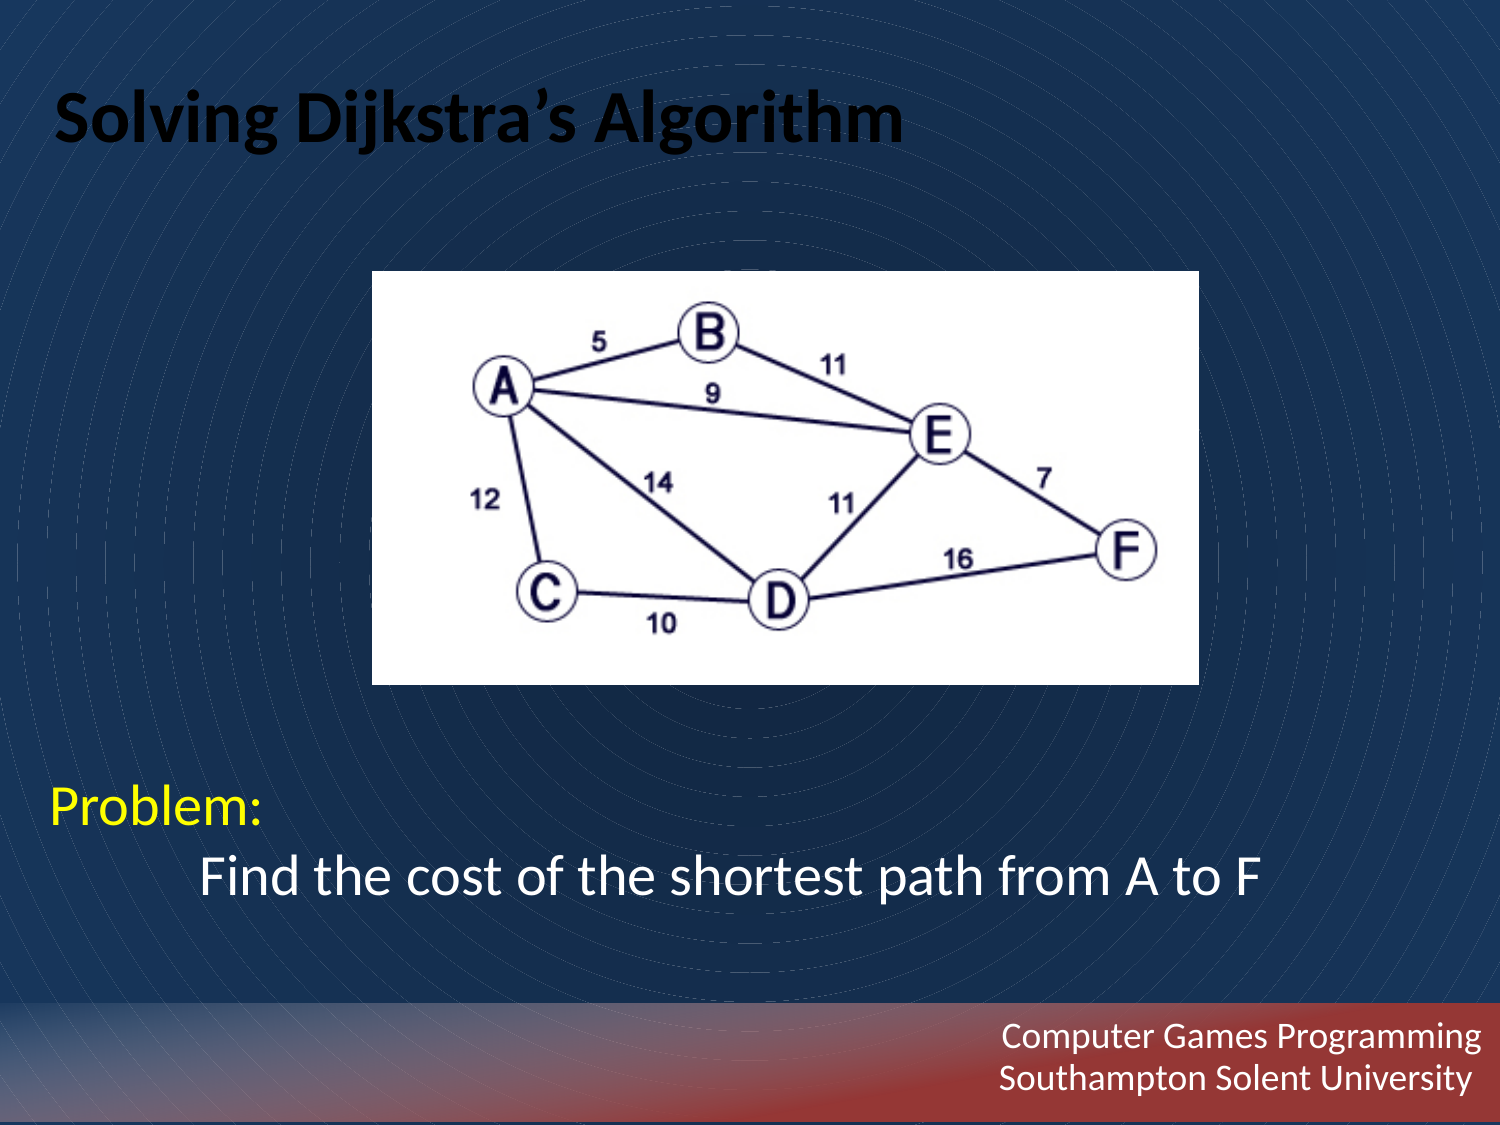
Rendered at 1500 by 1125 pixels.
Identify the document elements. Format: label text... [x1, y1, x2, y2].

text_box Solving Dijkstra’s Algorithm [39, 60, 1425, 165]
text_box Problem: Find the cost of the shortest path from A to F [35, 760, 1465, 915]
picture [371, 271, 1199, 686]
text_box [0, 1003, 1500, 1122]
